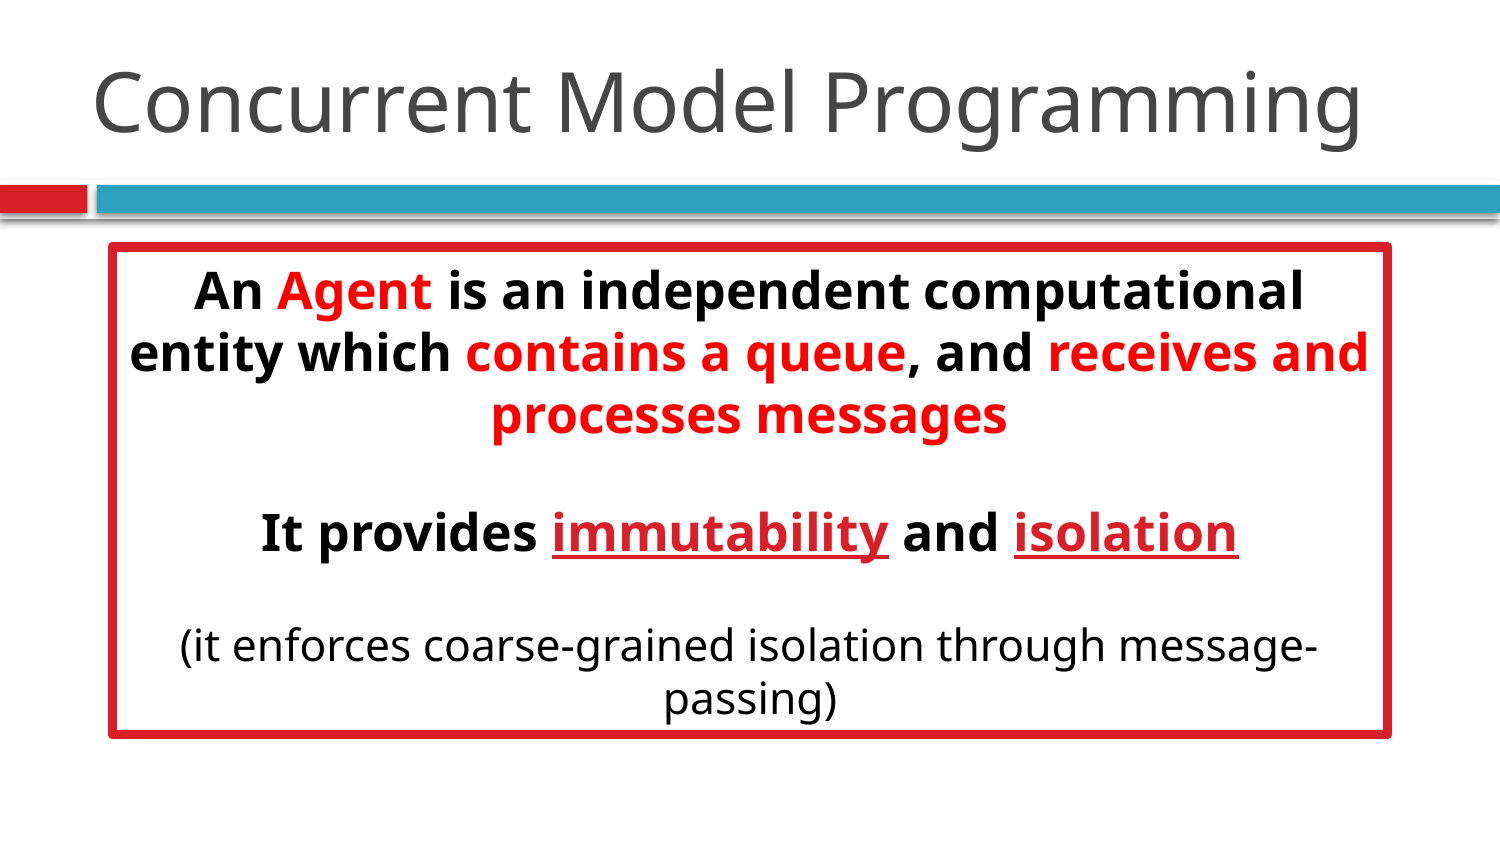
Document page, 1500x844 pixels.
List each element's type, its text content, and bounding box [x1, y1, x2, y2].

title Concurrent Model Programming [76, 31, 1425, 157]
list An Agent is an independent computational entity which contains a queue, and receives and processes messages It provides immutability and isolation (it enforces coarse-grained isolation through message-passing) [111, 245, 1389, 736]
